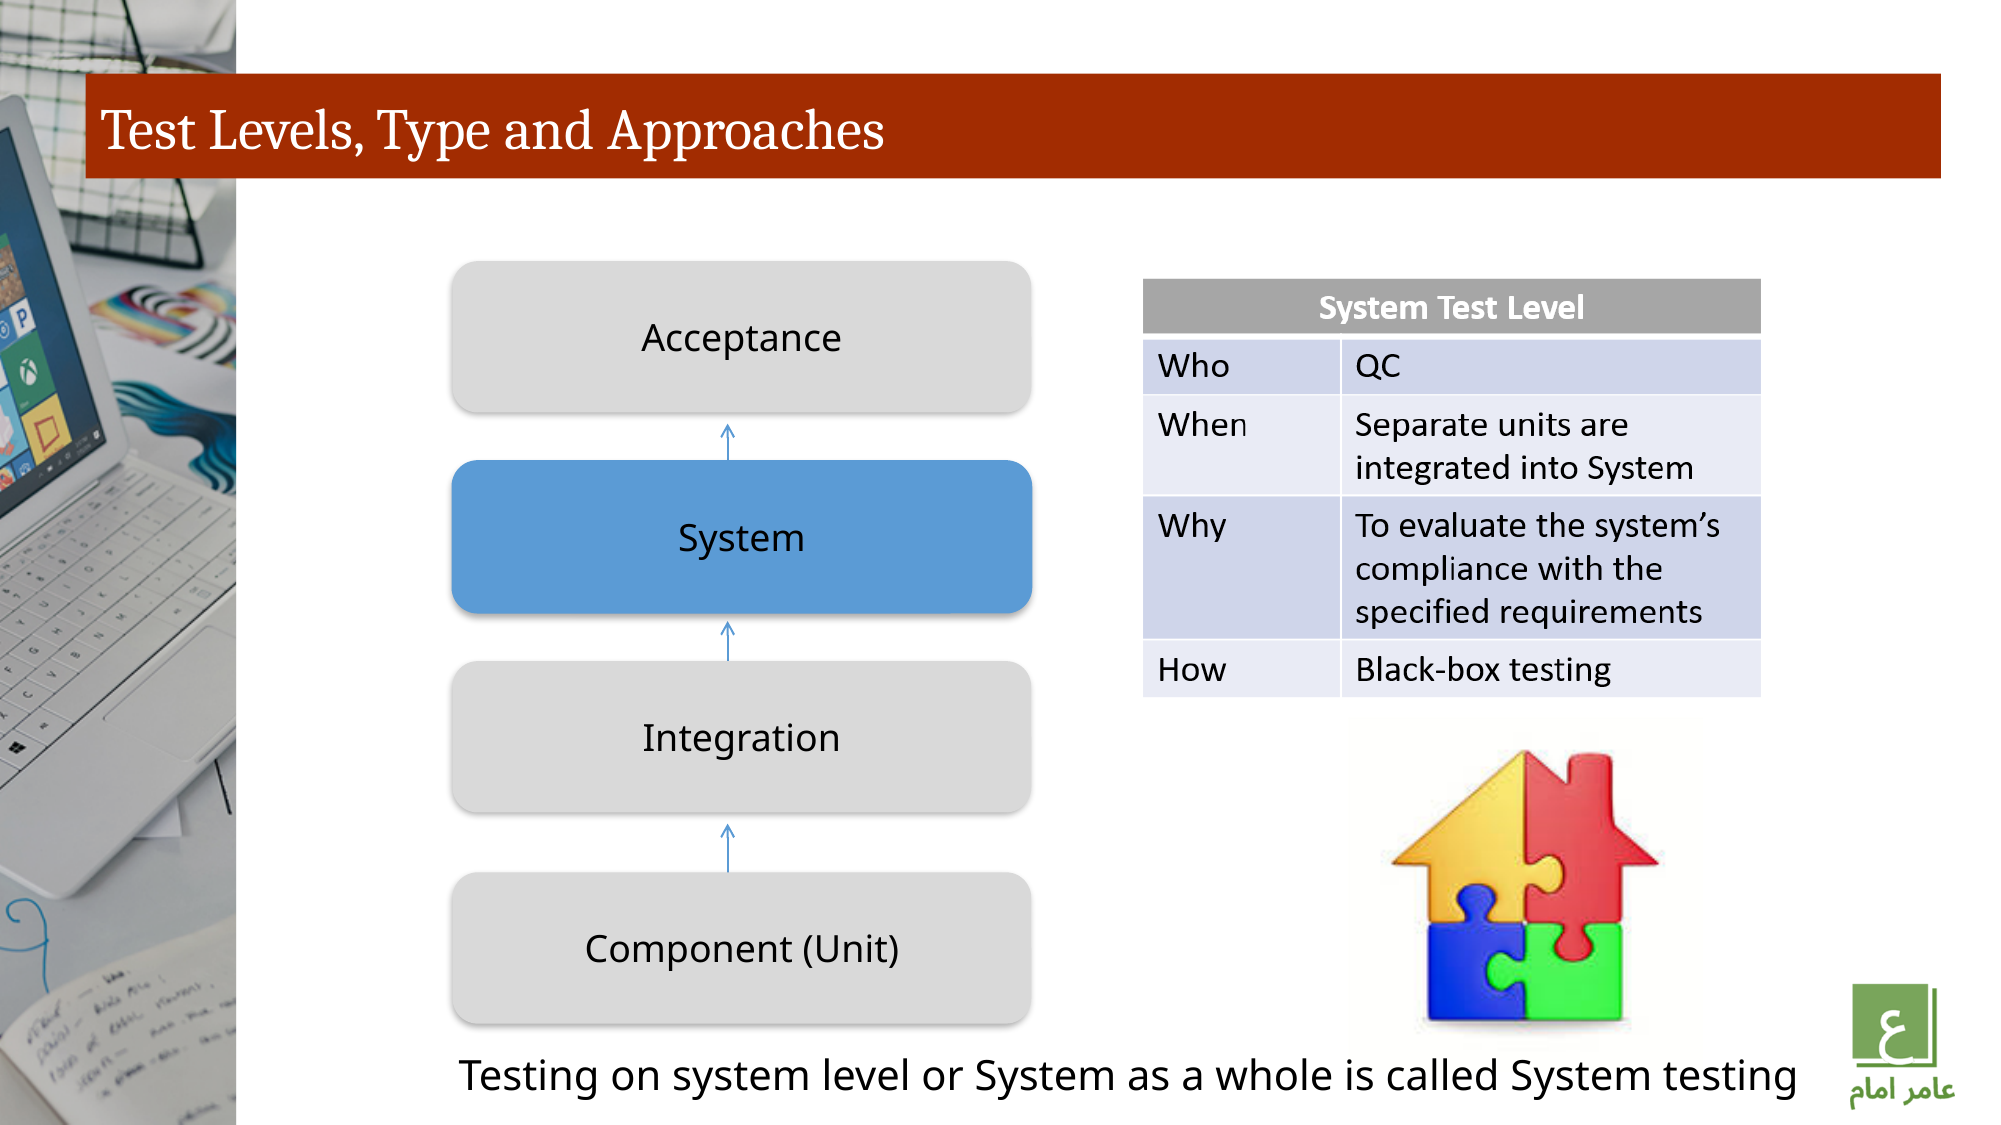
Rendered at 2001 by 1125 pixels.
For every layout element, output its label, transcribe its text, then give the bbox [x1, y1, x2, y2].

text_box Component (Unit) [451, 871, 1033, 1025]
text_box Testing on system level or System as a whole is called System testing [443, 1041, 1819, 1107]
picture [1140, 273, 1766, 712]
picture [1348, 717, 1703, 1072]
title Test Levels, Type and Approaches [85, 73, 1941, 179]
text_box Integration [451, 660, 1033, 814]
picture [1819, 960, 1975, 1125]
text_box System [451, 460, 1033, 614]
text_box Acceptance [451, 260, 1033, 414]
picture [0, 0, 237, 1125]
